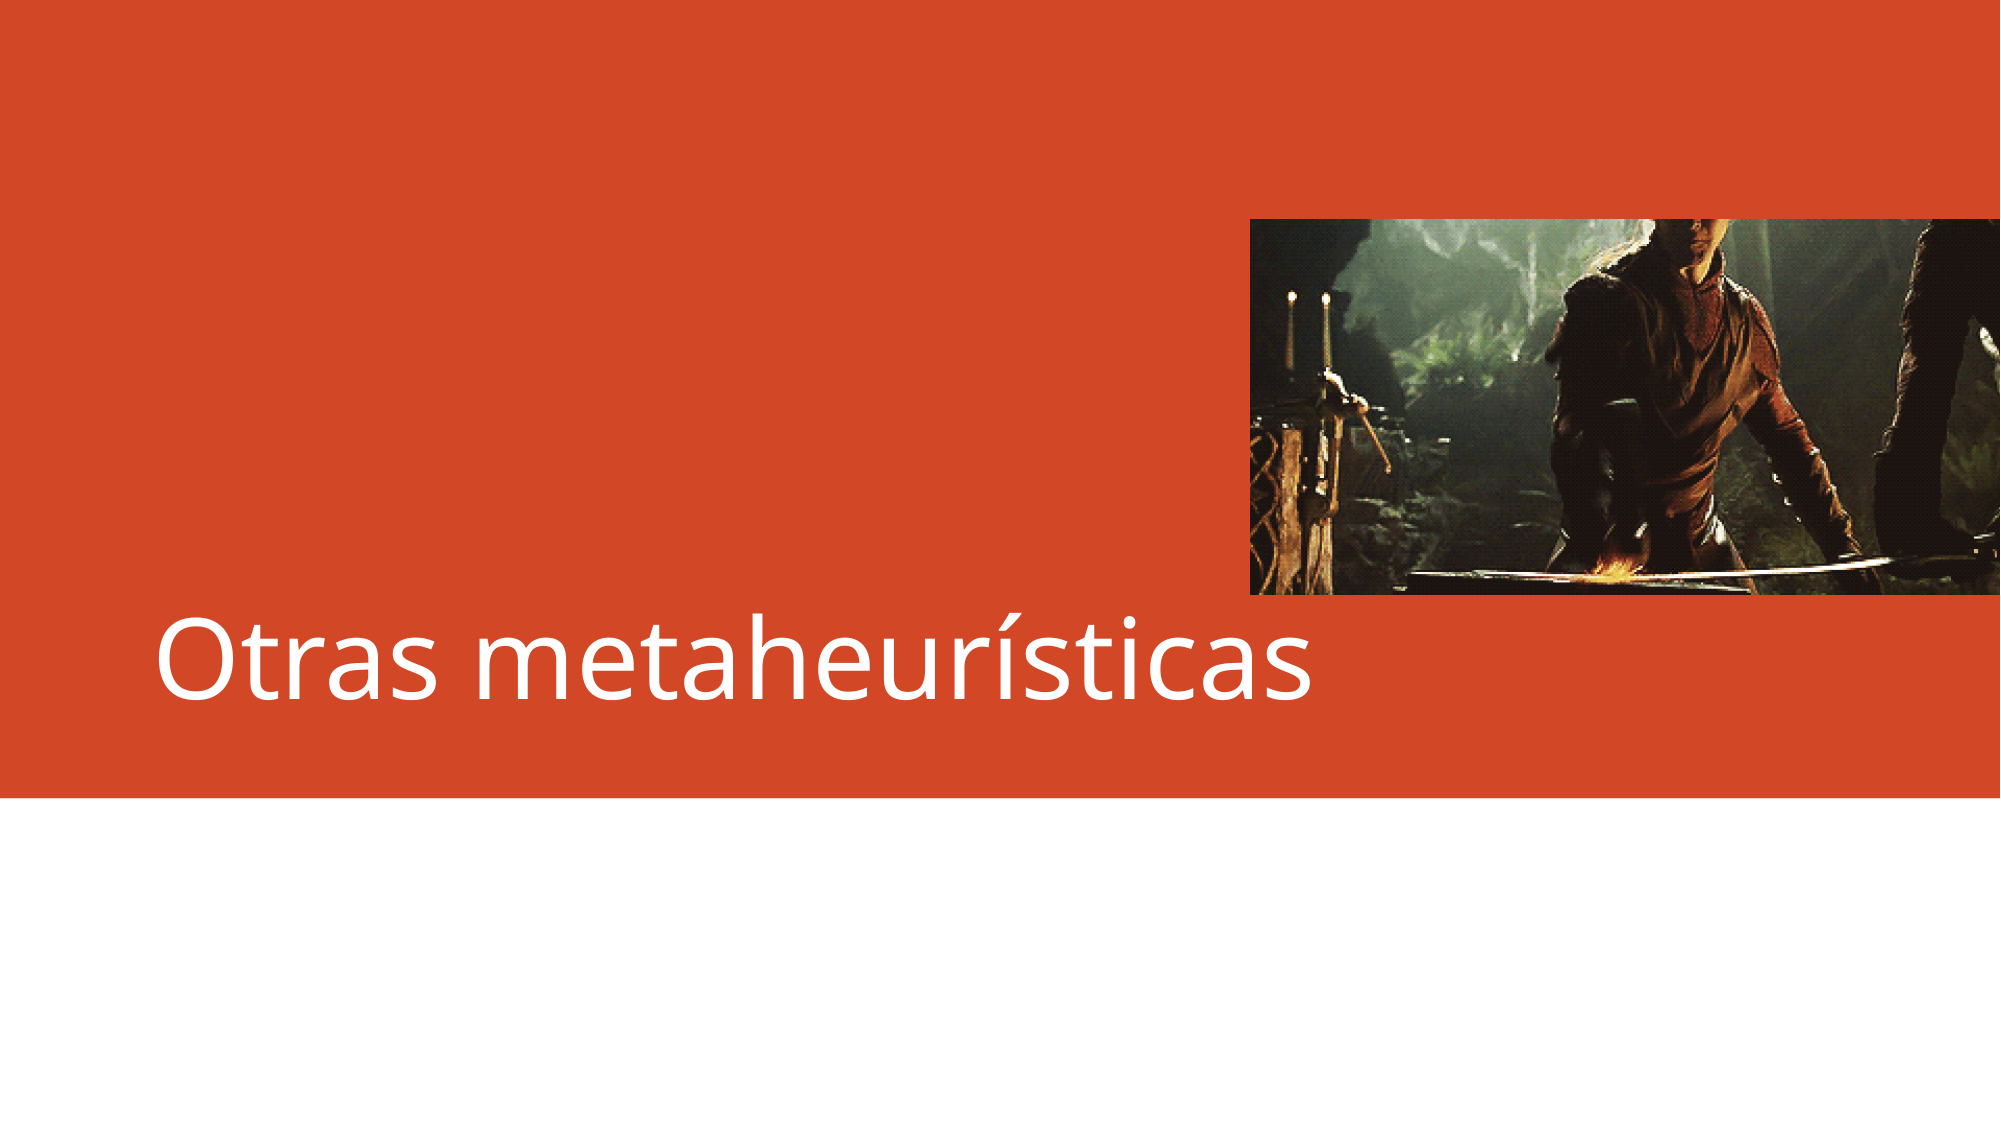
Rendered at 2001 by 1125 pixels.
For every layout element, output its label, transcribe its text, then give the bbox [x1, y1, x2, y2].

title Otras metaheurísticas [137, 338, 1863, 730]
picture [1249, 219, 2000, 595]
